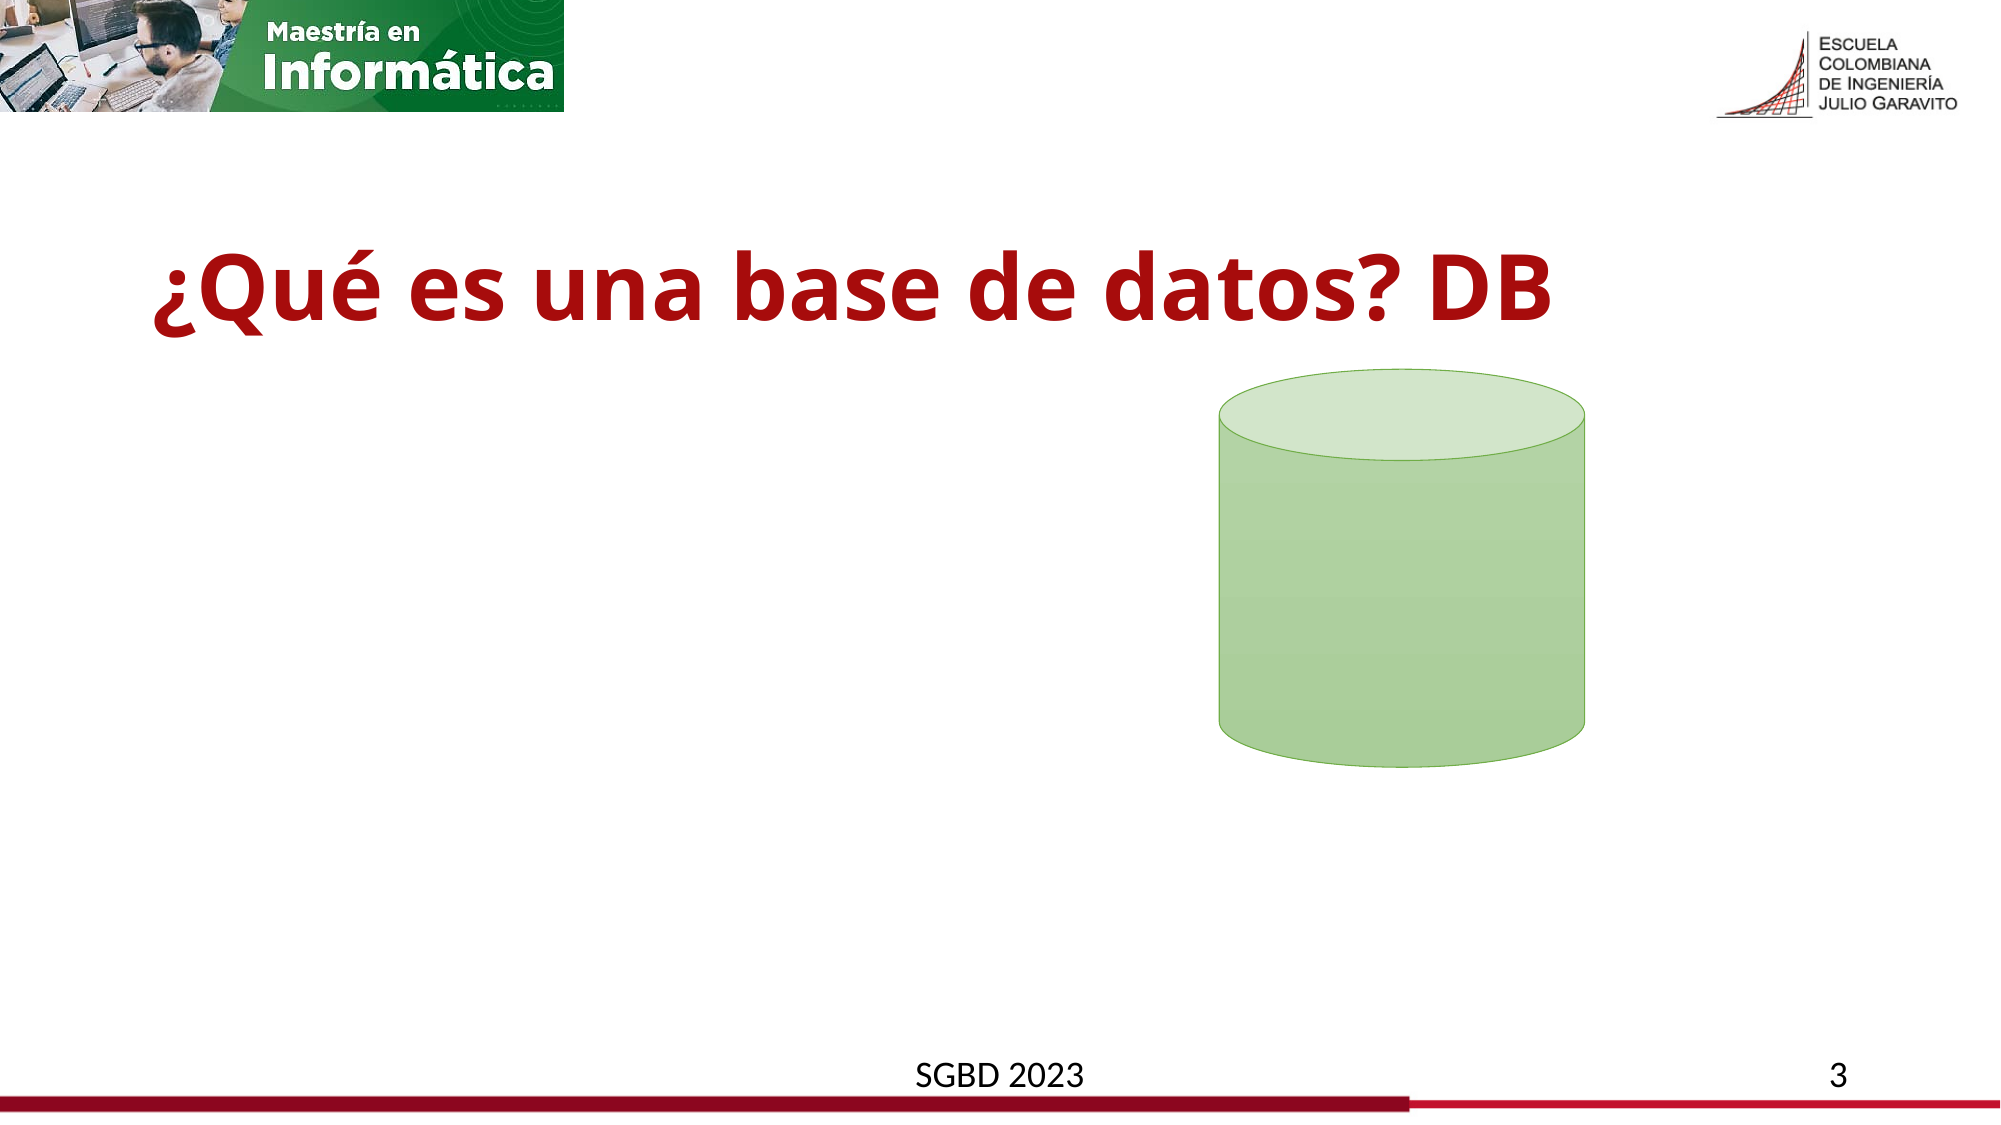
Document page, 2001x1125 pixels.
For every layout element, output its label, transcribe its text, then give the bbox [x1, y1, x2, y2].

text_box [1218, 368, 1586, 768]
title Cifrado [1220, 370, 1583, 459]
slide_number 3 [1412, 1042, 1863, 1103]
picture [0, 0, 2001, 1125]
footer SGBD 2023 [662, 1042, 1338, 1103]
title ¿Qué es una base de datos? DB [137, 182, 1863, 400]
